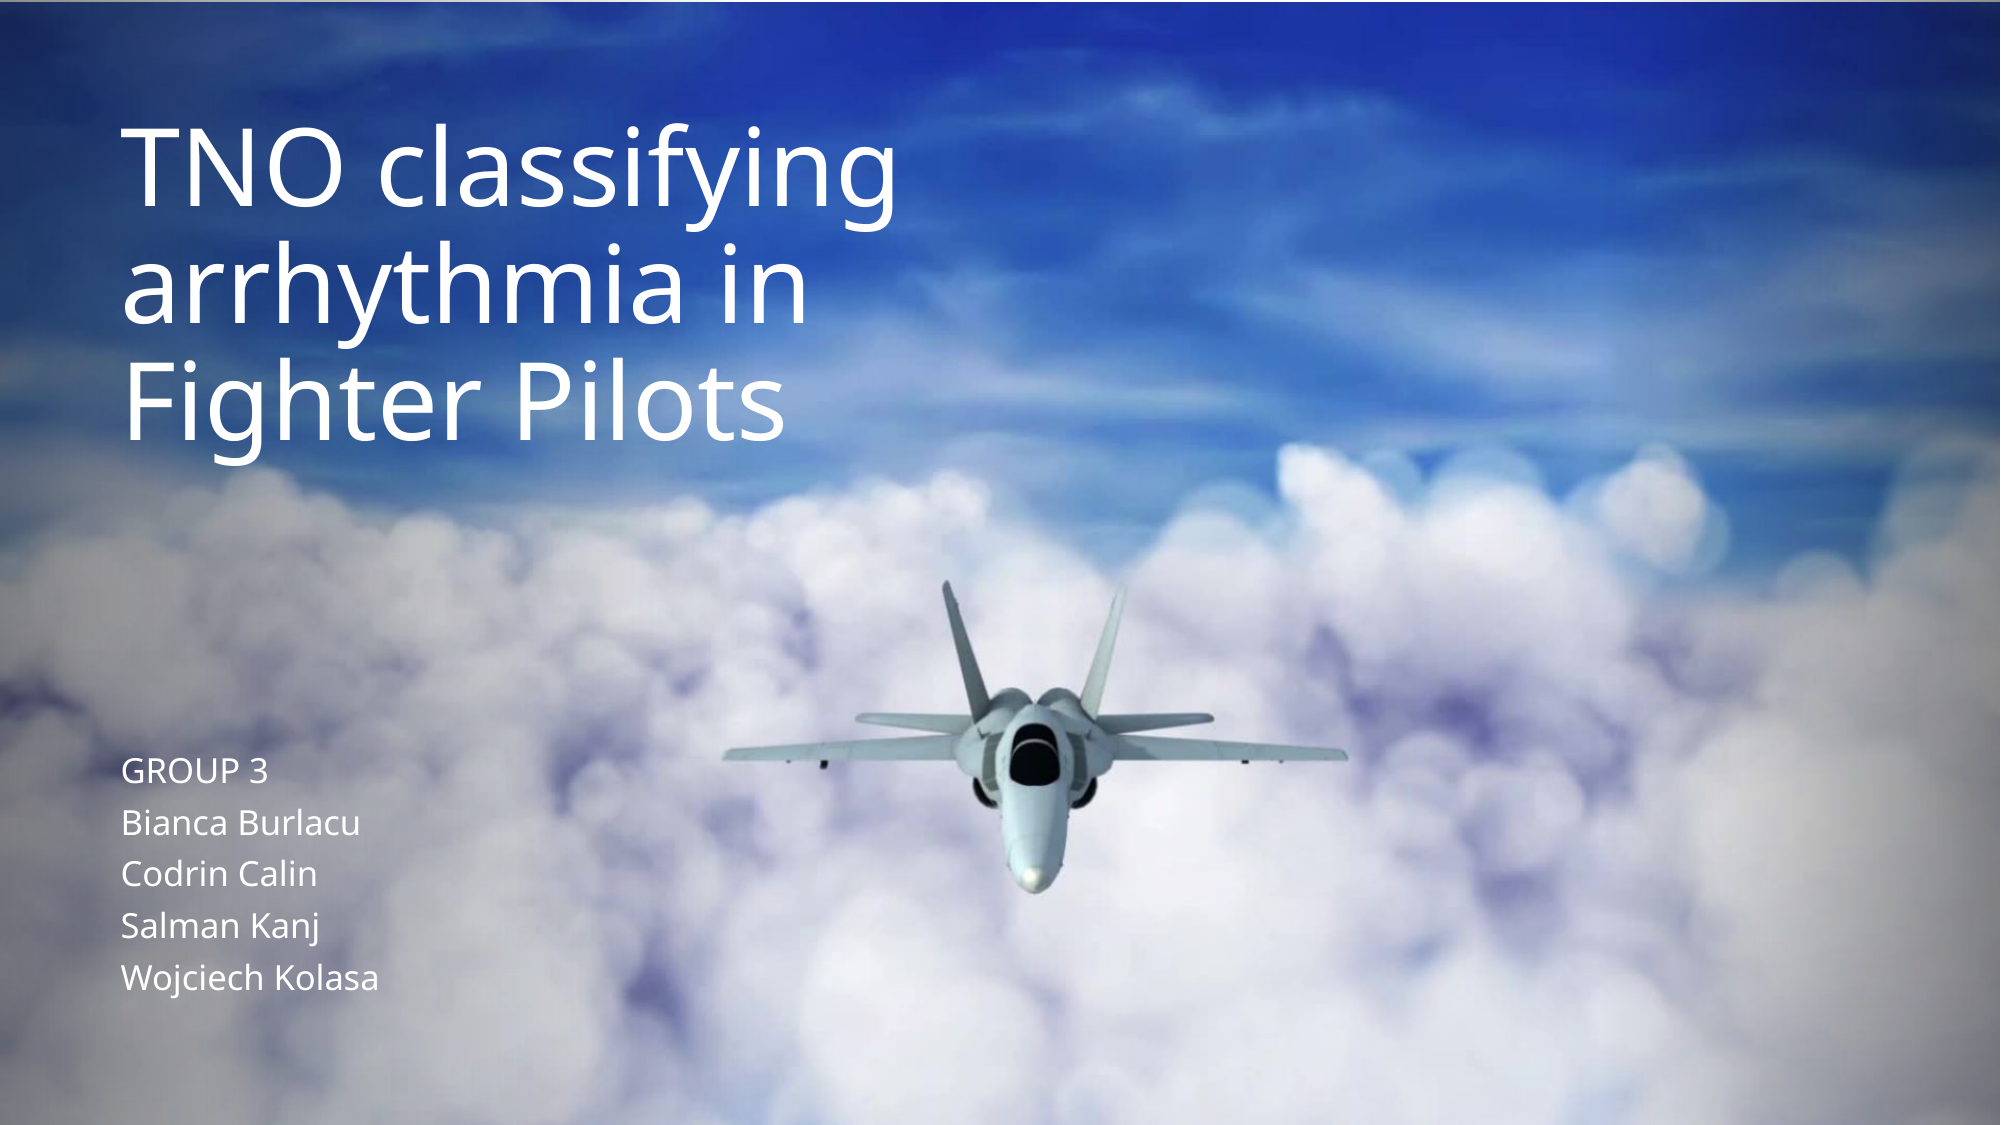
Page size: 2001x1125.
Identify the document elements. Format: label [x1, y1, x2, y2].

text_box [0, 0, 2000, 1125]
